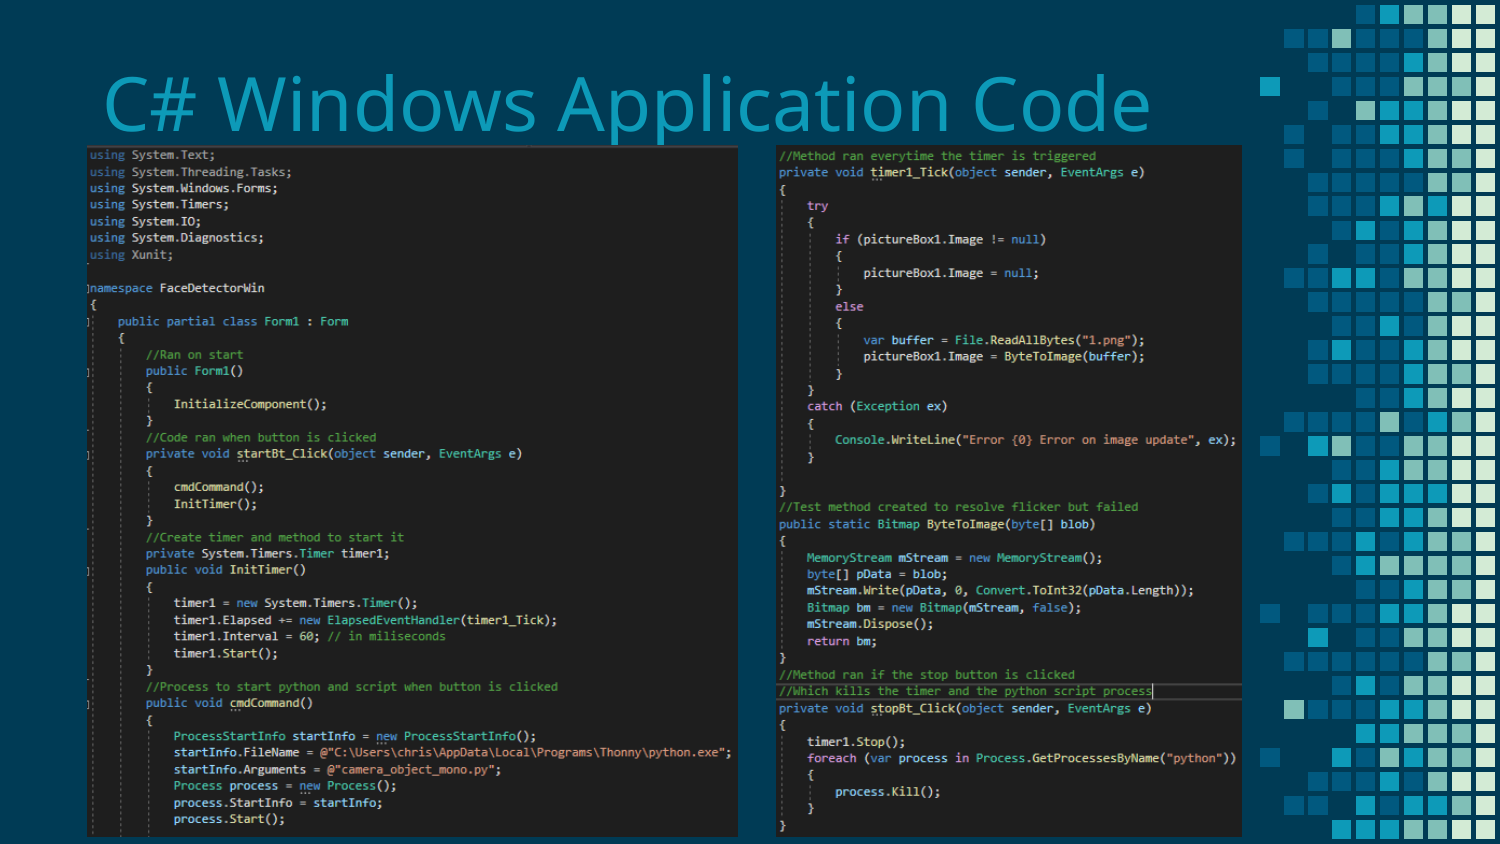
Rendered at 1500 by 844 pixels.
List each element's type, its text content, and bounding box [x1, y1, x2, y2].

picture [777, 146, 1241, 836]
title C# Windows Application Code [87, 20, 1197, 161]
picture [88, 145, 737, 836]
